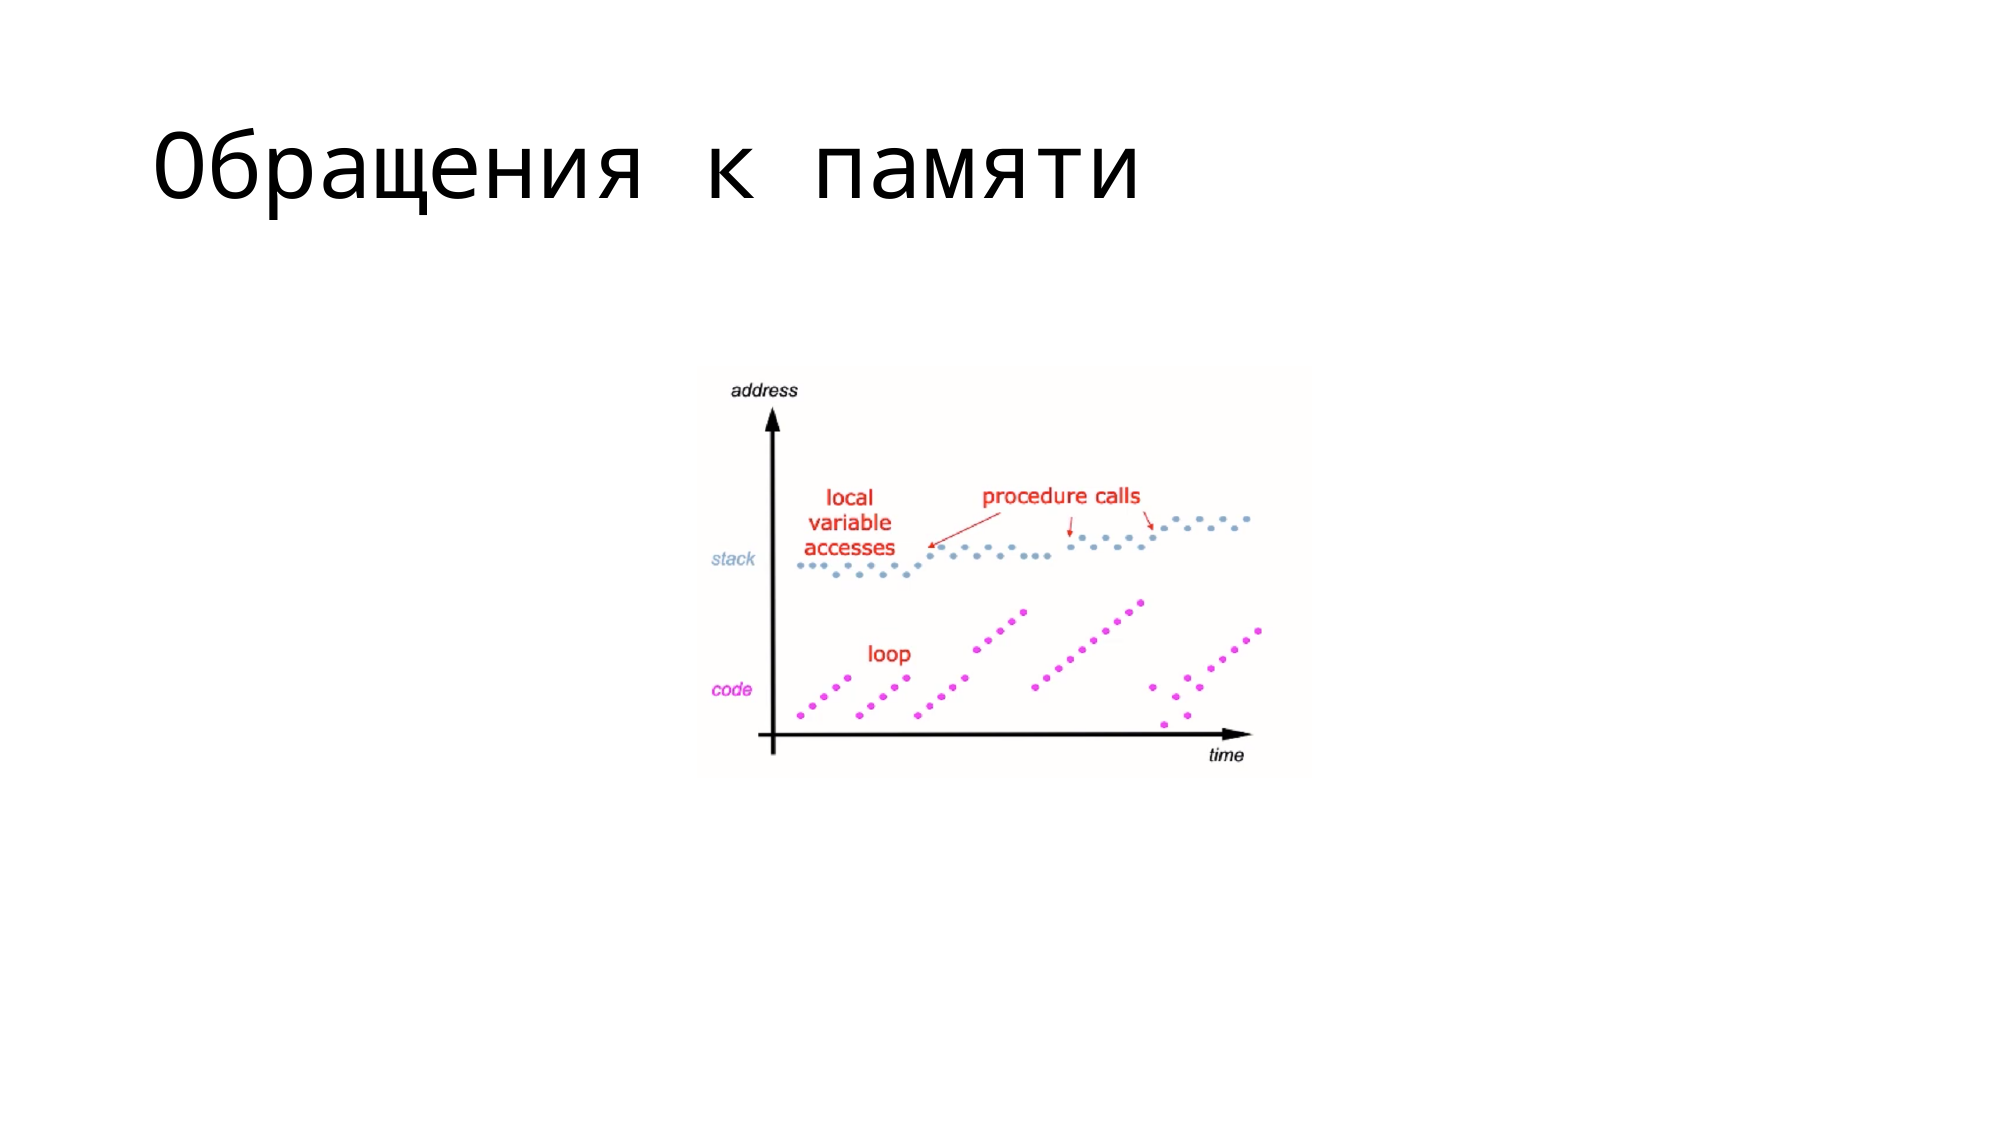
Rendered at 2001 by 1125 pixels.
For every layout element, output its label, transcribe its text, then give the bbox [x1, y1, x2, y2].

picture [697, 366, 1312, 778]
text_box Обращения к памяти [137, 59, 1863, 278]
